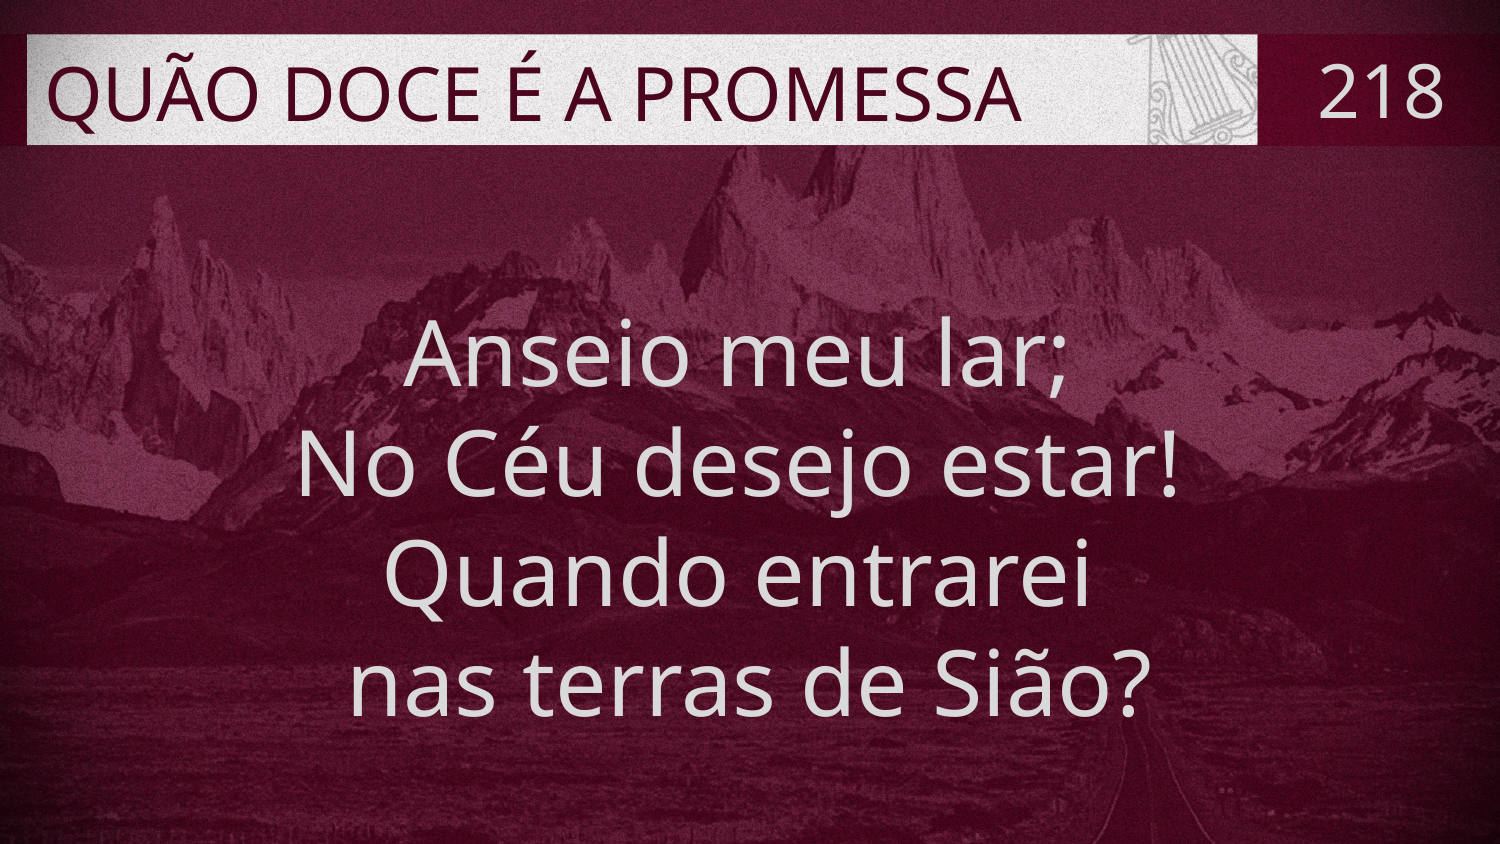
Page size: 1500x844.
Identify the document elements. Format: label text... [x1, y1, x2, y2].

list Anseio meu lar; No Céu desejo estar! Quando entrarei nas terras de Sião? [0, 185, 1500, 844]
title QUÃO DOCE É A PROMESSA [29, 33, 1258, 151]
picture [0, 0, 1500, 185]
list 218 [1281, 36, 1483, 143]
